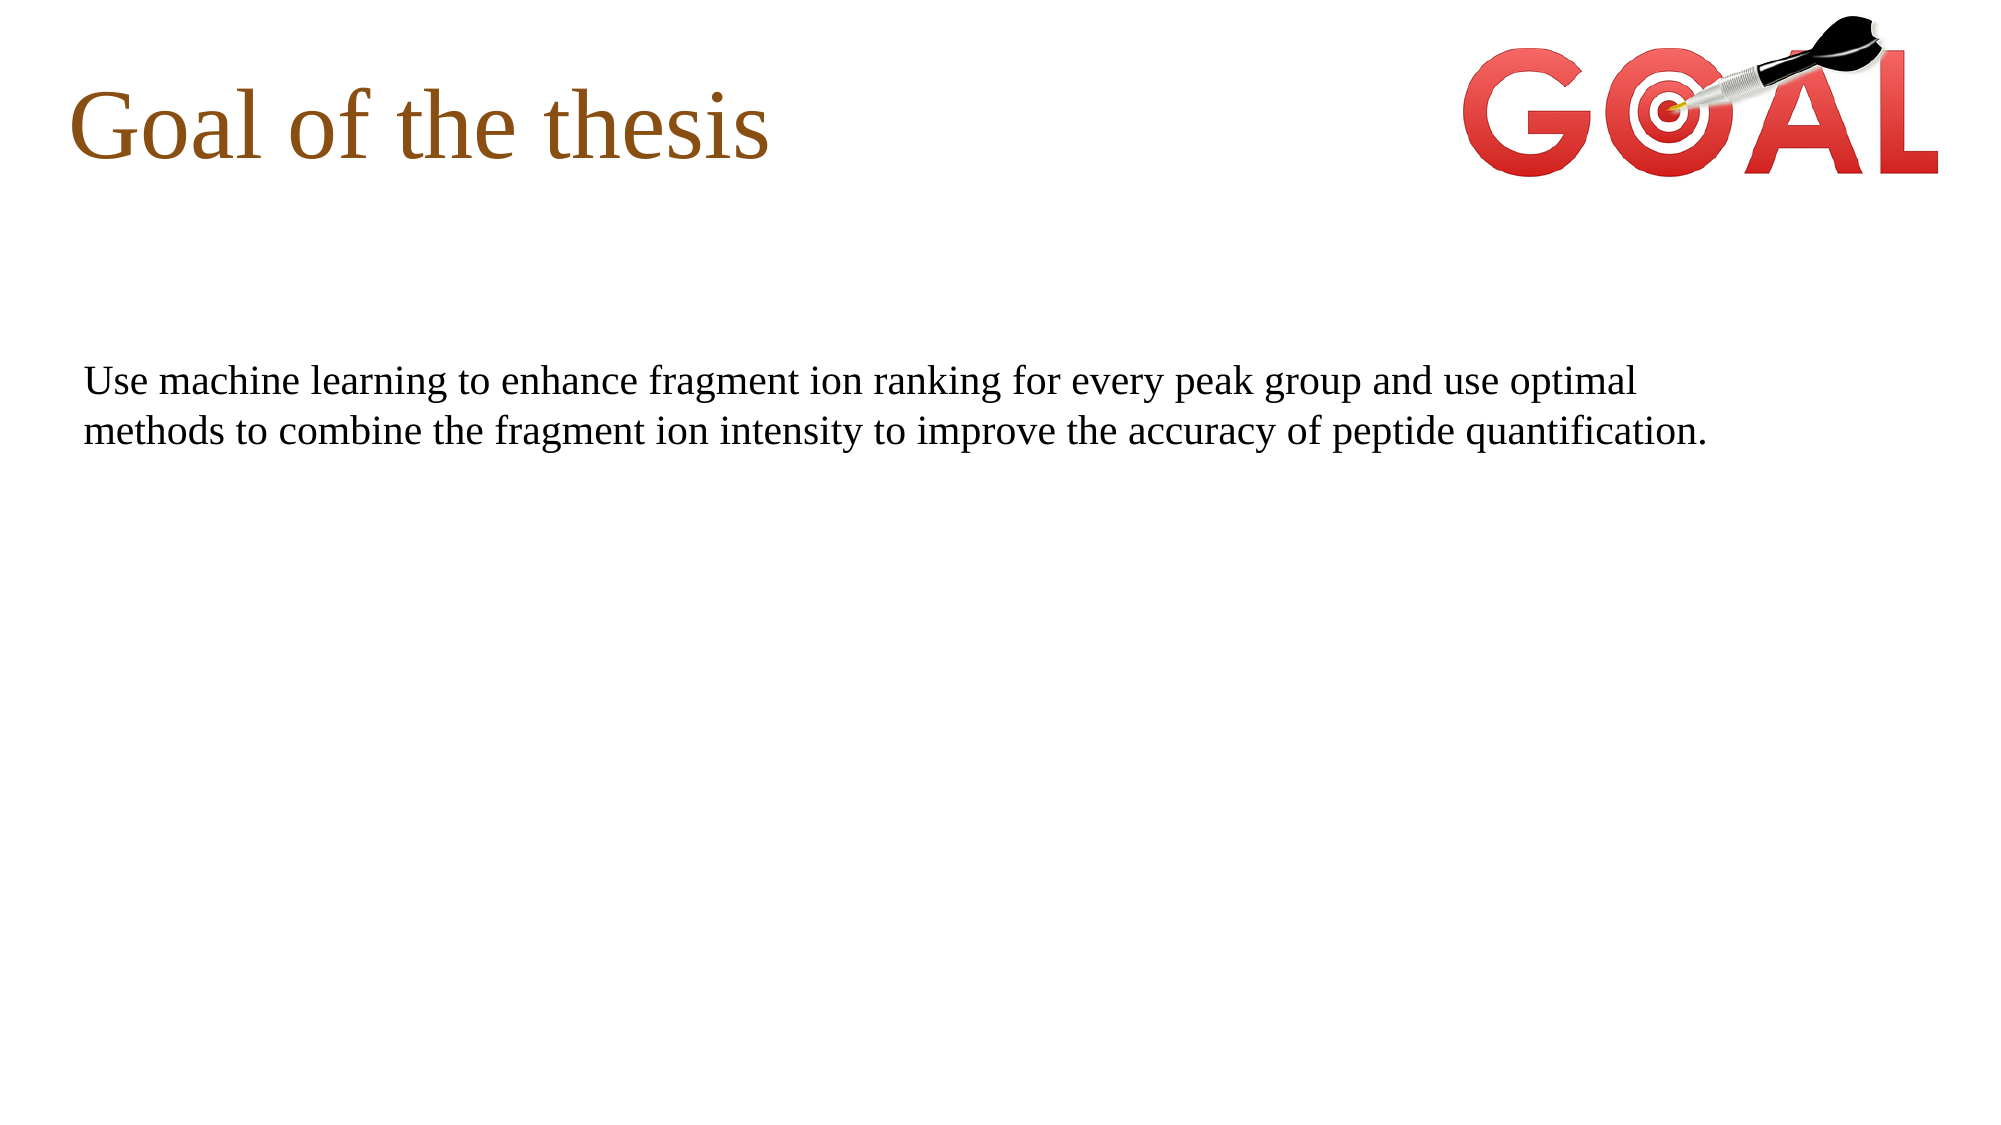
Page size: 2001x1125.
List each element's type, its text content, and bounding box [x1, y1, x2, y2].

title Goal of the thesis [68, 27, 1946, 225]
picture [1409, 0, 2000, 204]
text_box Use machine learning to enhance fragment ion ranking for every peak group and use optimal methods to combine the fragment ion intensity to improve the accuracy of peptide quantification. [68, 345, 1805, 460]
